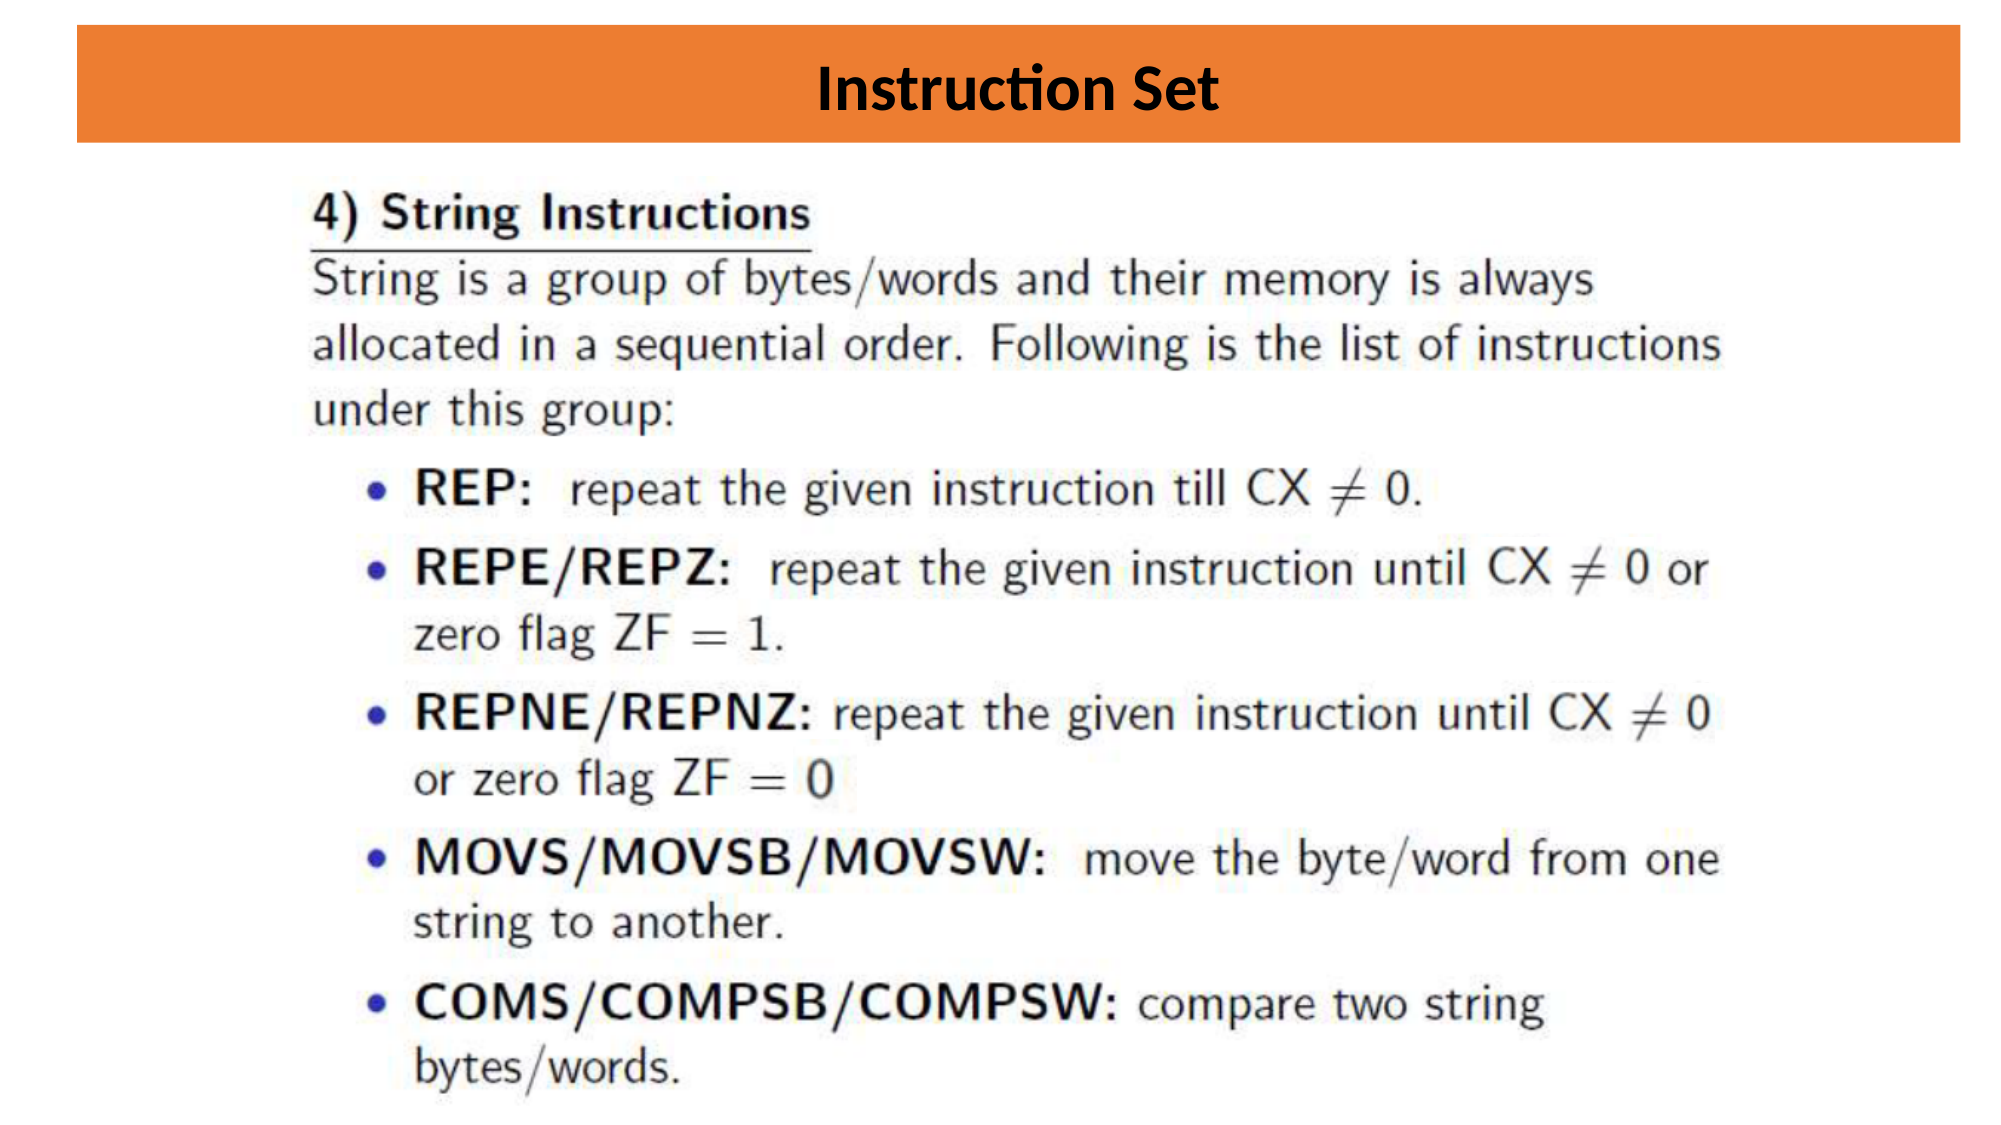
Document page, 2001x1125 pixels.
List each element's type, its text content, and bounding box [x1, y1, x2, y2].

text_box Instruction Set [77, 24, 1961, 143]
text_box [288, 176, 1749, 1111]
